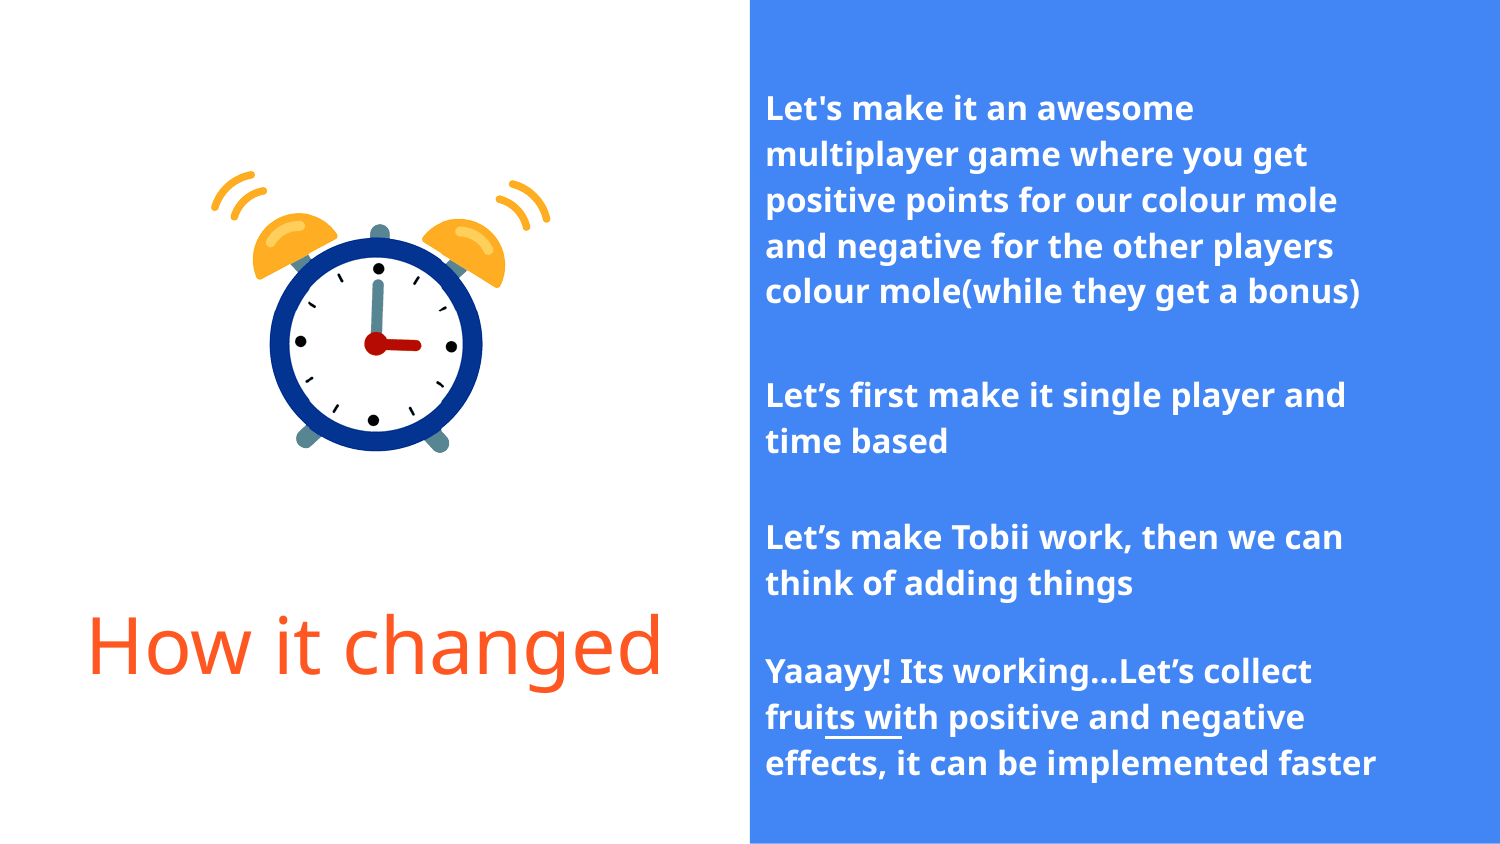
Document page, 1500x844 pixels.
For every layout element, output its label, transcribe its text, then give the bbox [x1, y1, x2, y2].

list Let’s make Tobii work, then we can think of adding things [750, 491, 1404, 648]
list Yaaayy! Its working...Let’s collect fruits with positive and negative effects, it can be implemented faster [750, 648, 1404, 818]
title How it changed [43, 450, 708, 706]
list Let’s first make it single player and time based [750, 349, 1404, 491]
picture [177, 153, 574, 468]
list Let's make it an awesome multiplayer game where you get positive points for our colour mole and negative for the other players colour mole(while they get a bonus) [750, 131, 1404, 301]
